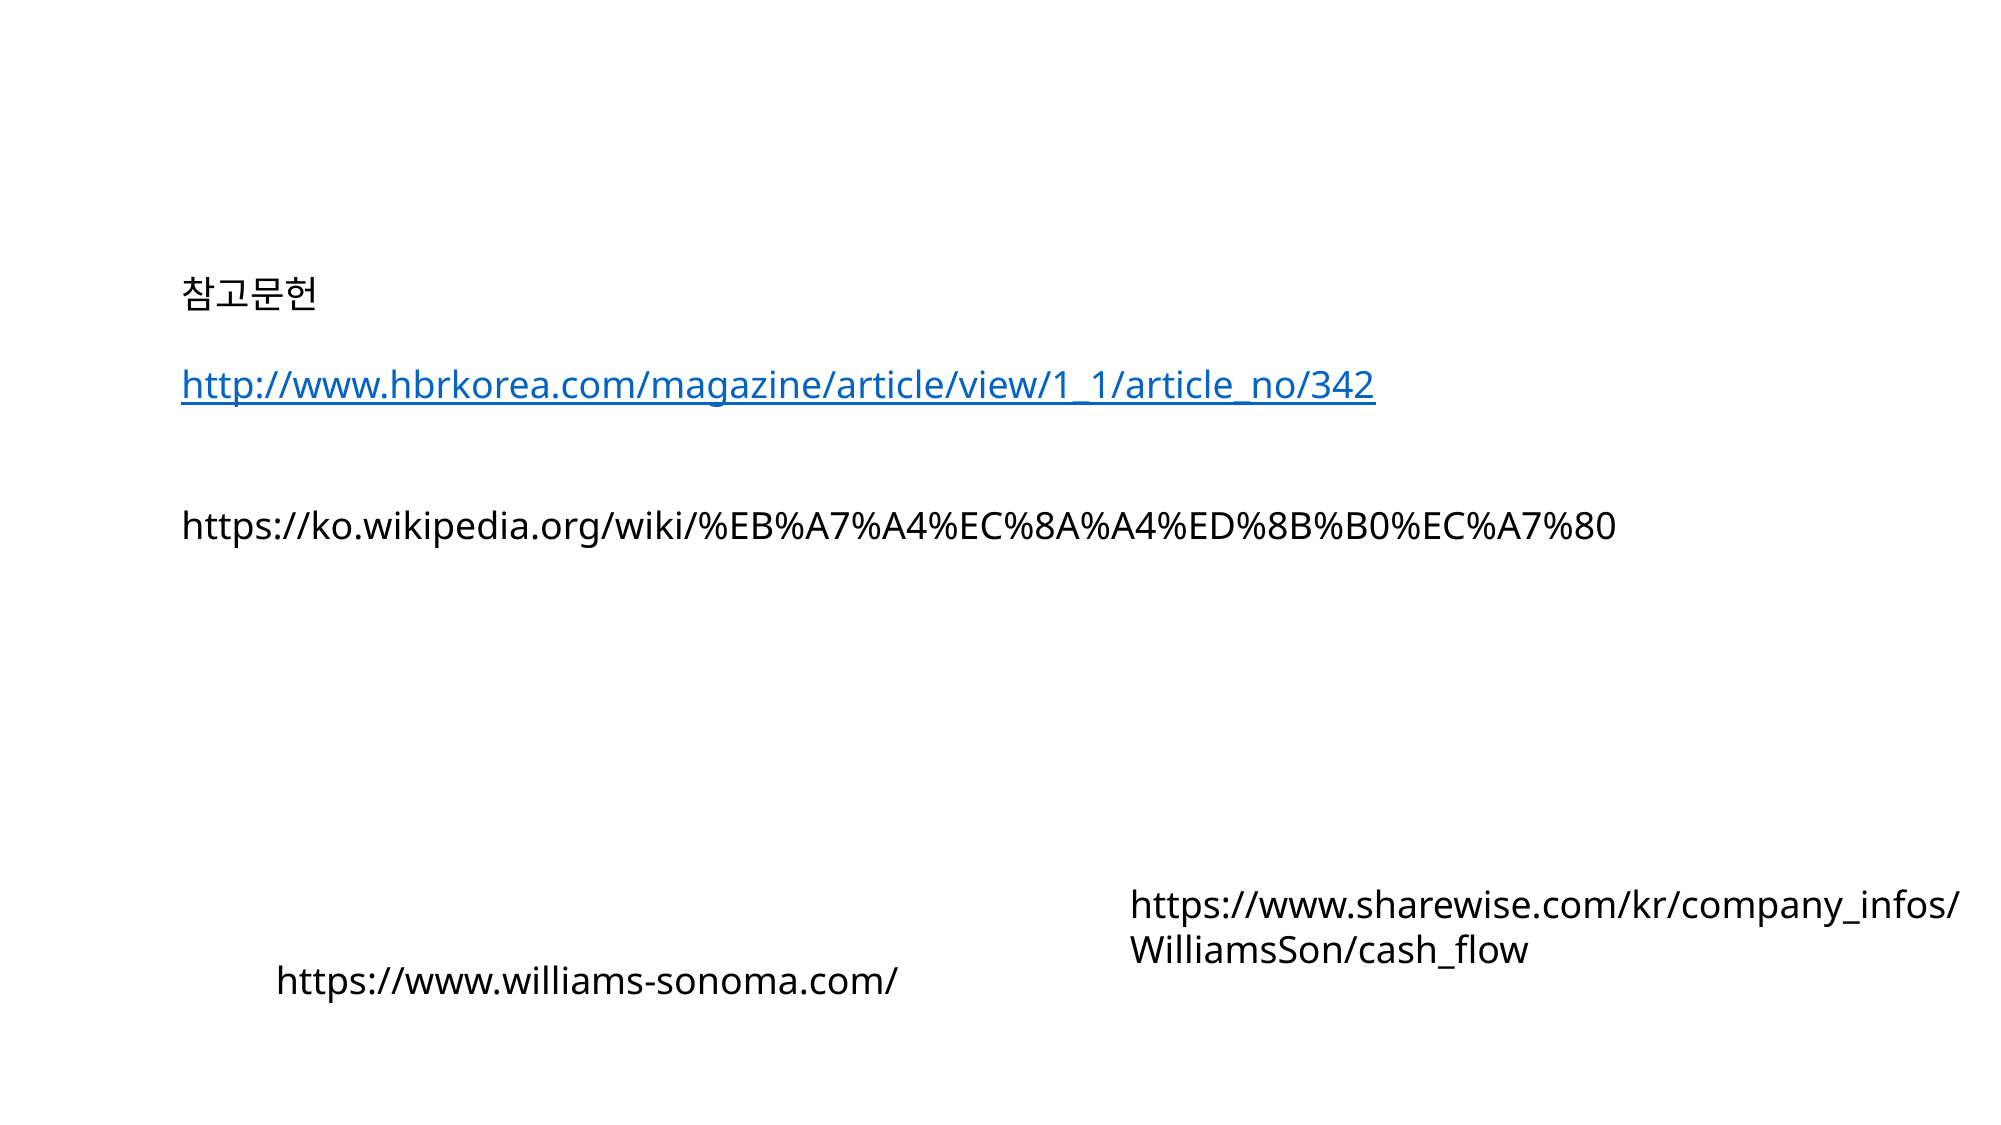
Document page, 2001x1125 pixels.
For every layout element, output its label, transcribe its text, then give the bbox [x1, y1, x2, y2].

text_box 참고문헌 http://www.hbrkorea.com/magazine/article/view/1_1/article_no/342 https://ko.wikipedia.org/wiki/%EB%A7%A4%EC%8A%A4%ED%8B%B0%EC%A7%80 [166, 263, 1808, 555]
text_box https://www.sharewise.com/kr/company_infos/WilliamsSon/cash_flow [1115, 873, 2000, 979]
text_box https://www.williams-sonoma.com/ [261, 949, 914, 1010]
